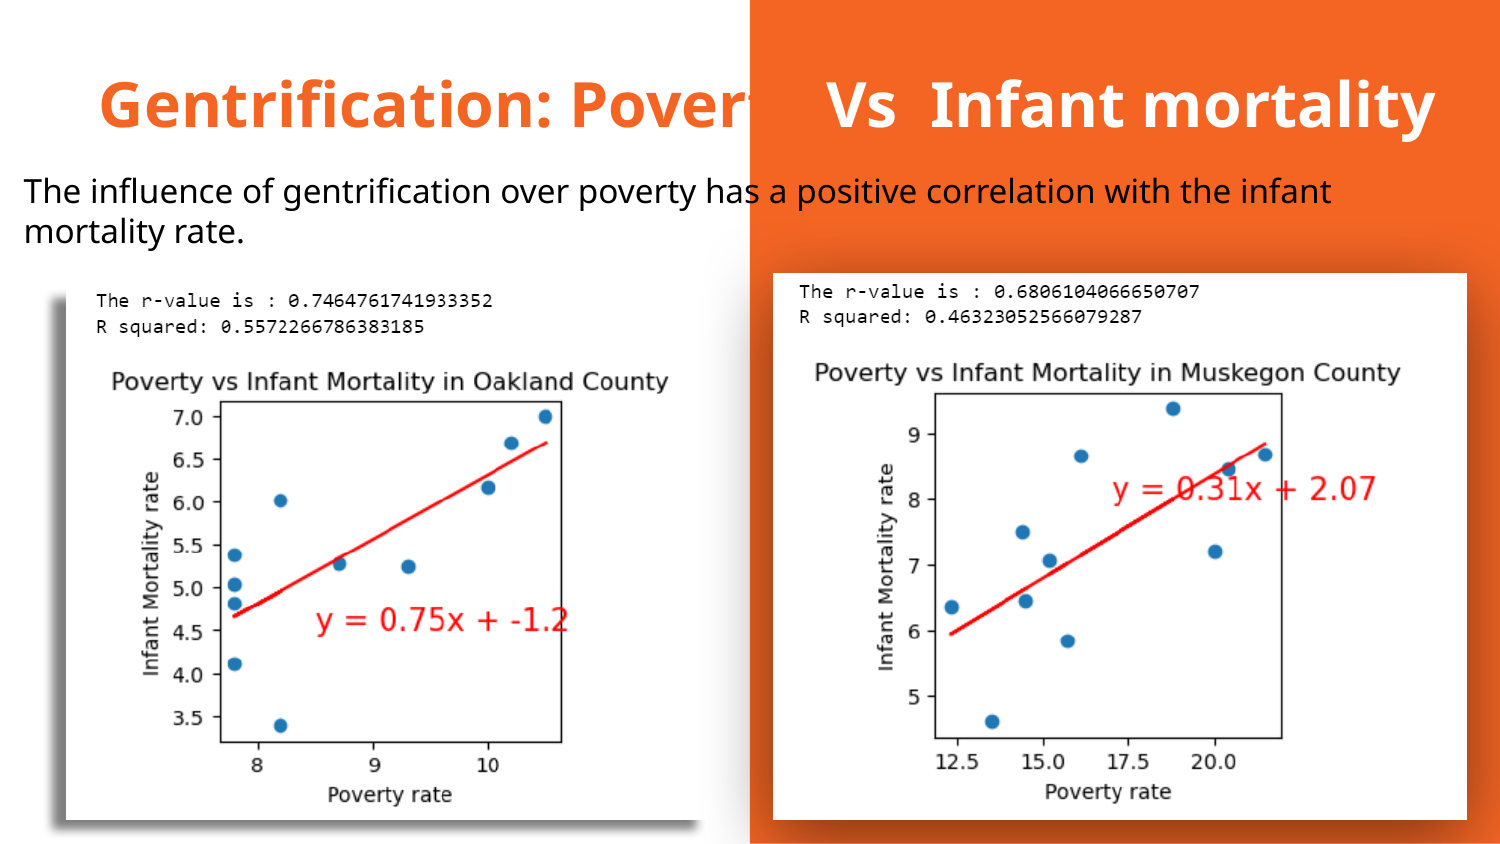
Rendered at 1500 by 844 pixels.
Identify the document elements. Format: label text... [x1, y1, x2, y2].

picture [772, 273, 1468, 820]
picture [66, 286, 711, 820]
title Gentrification: Poverty Vs Infant mortality [83, 17, 1500, 155]
text_box The influence of gentrification over poverty has a positive correlation with the infant mortality rate. [8, 155, 1486, 265]
